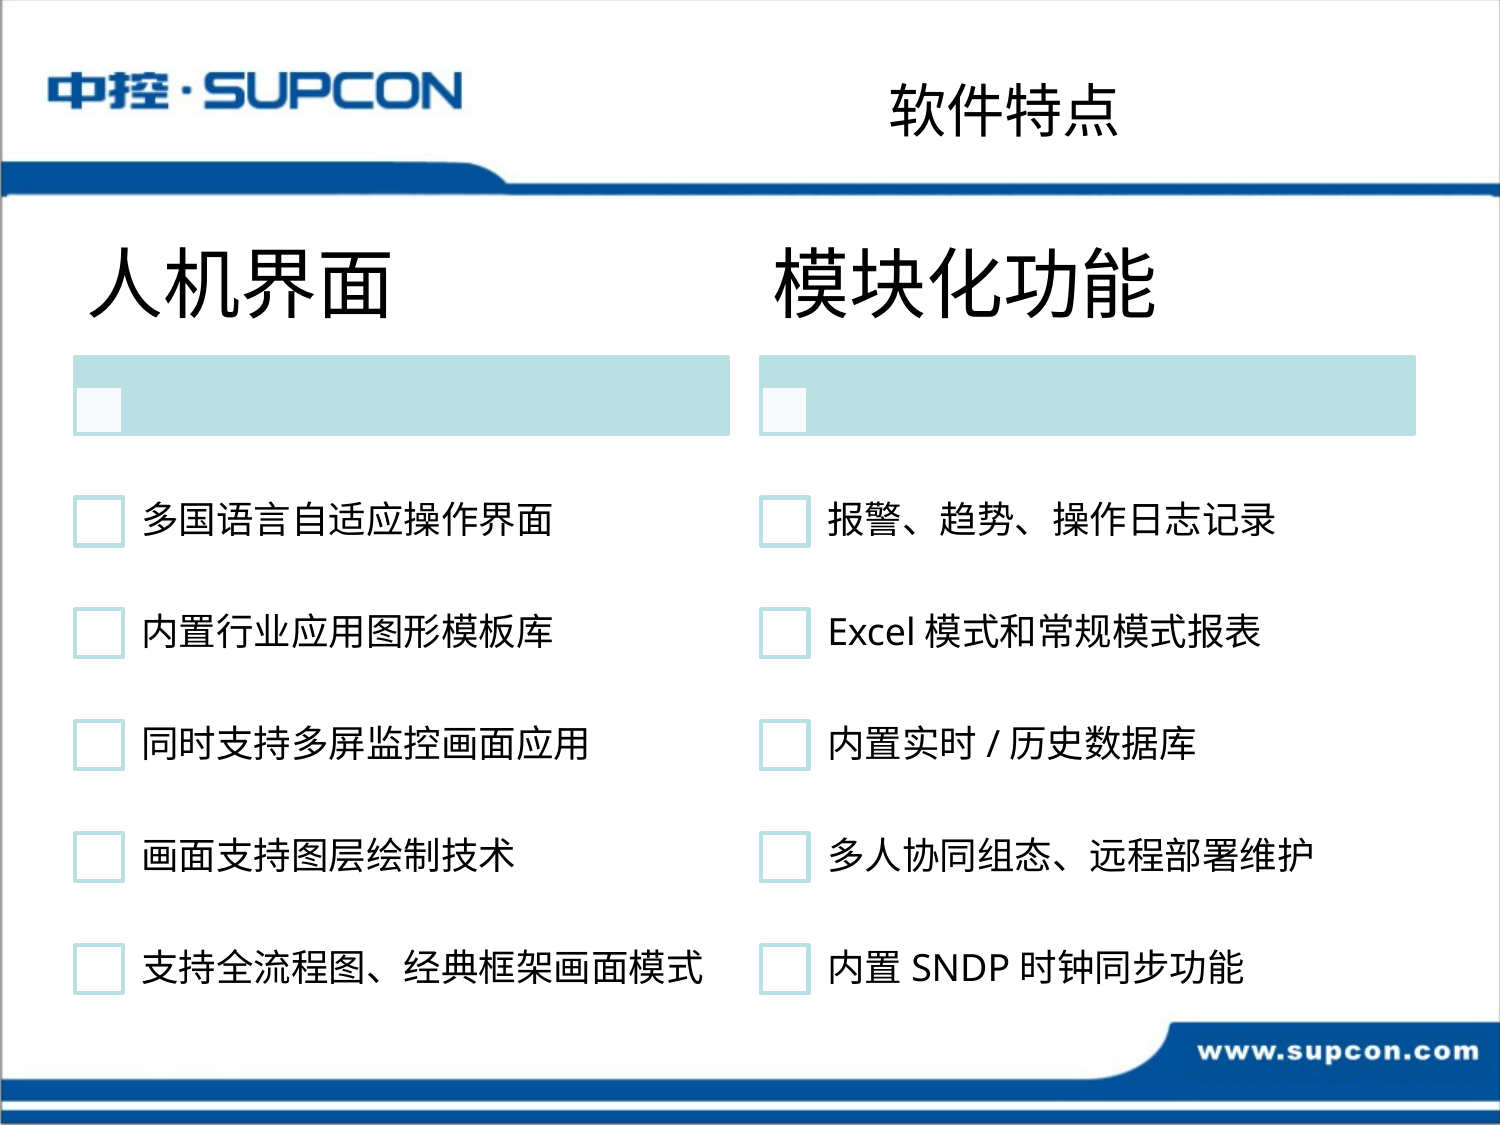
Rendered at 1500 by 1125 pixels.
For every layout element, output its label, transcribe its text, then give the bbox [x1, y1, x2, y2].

title 软件特点 [584, 57, 1425, 161]
picture [0, 0, 1500, 1125]
text_box [524, 50, 1480, 175]
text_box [73, 218, 1415, 1033]
